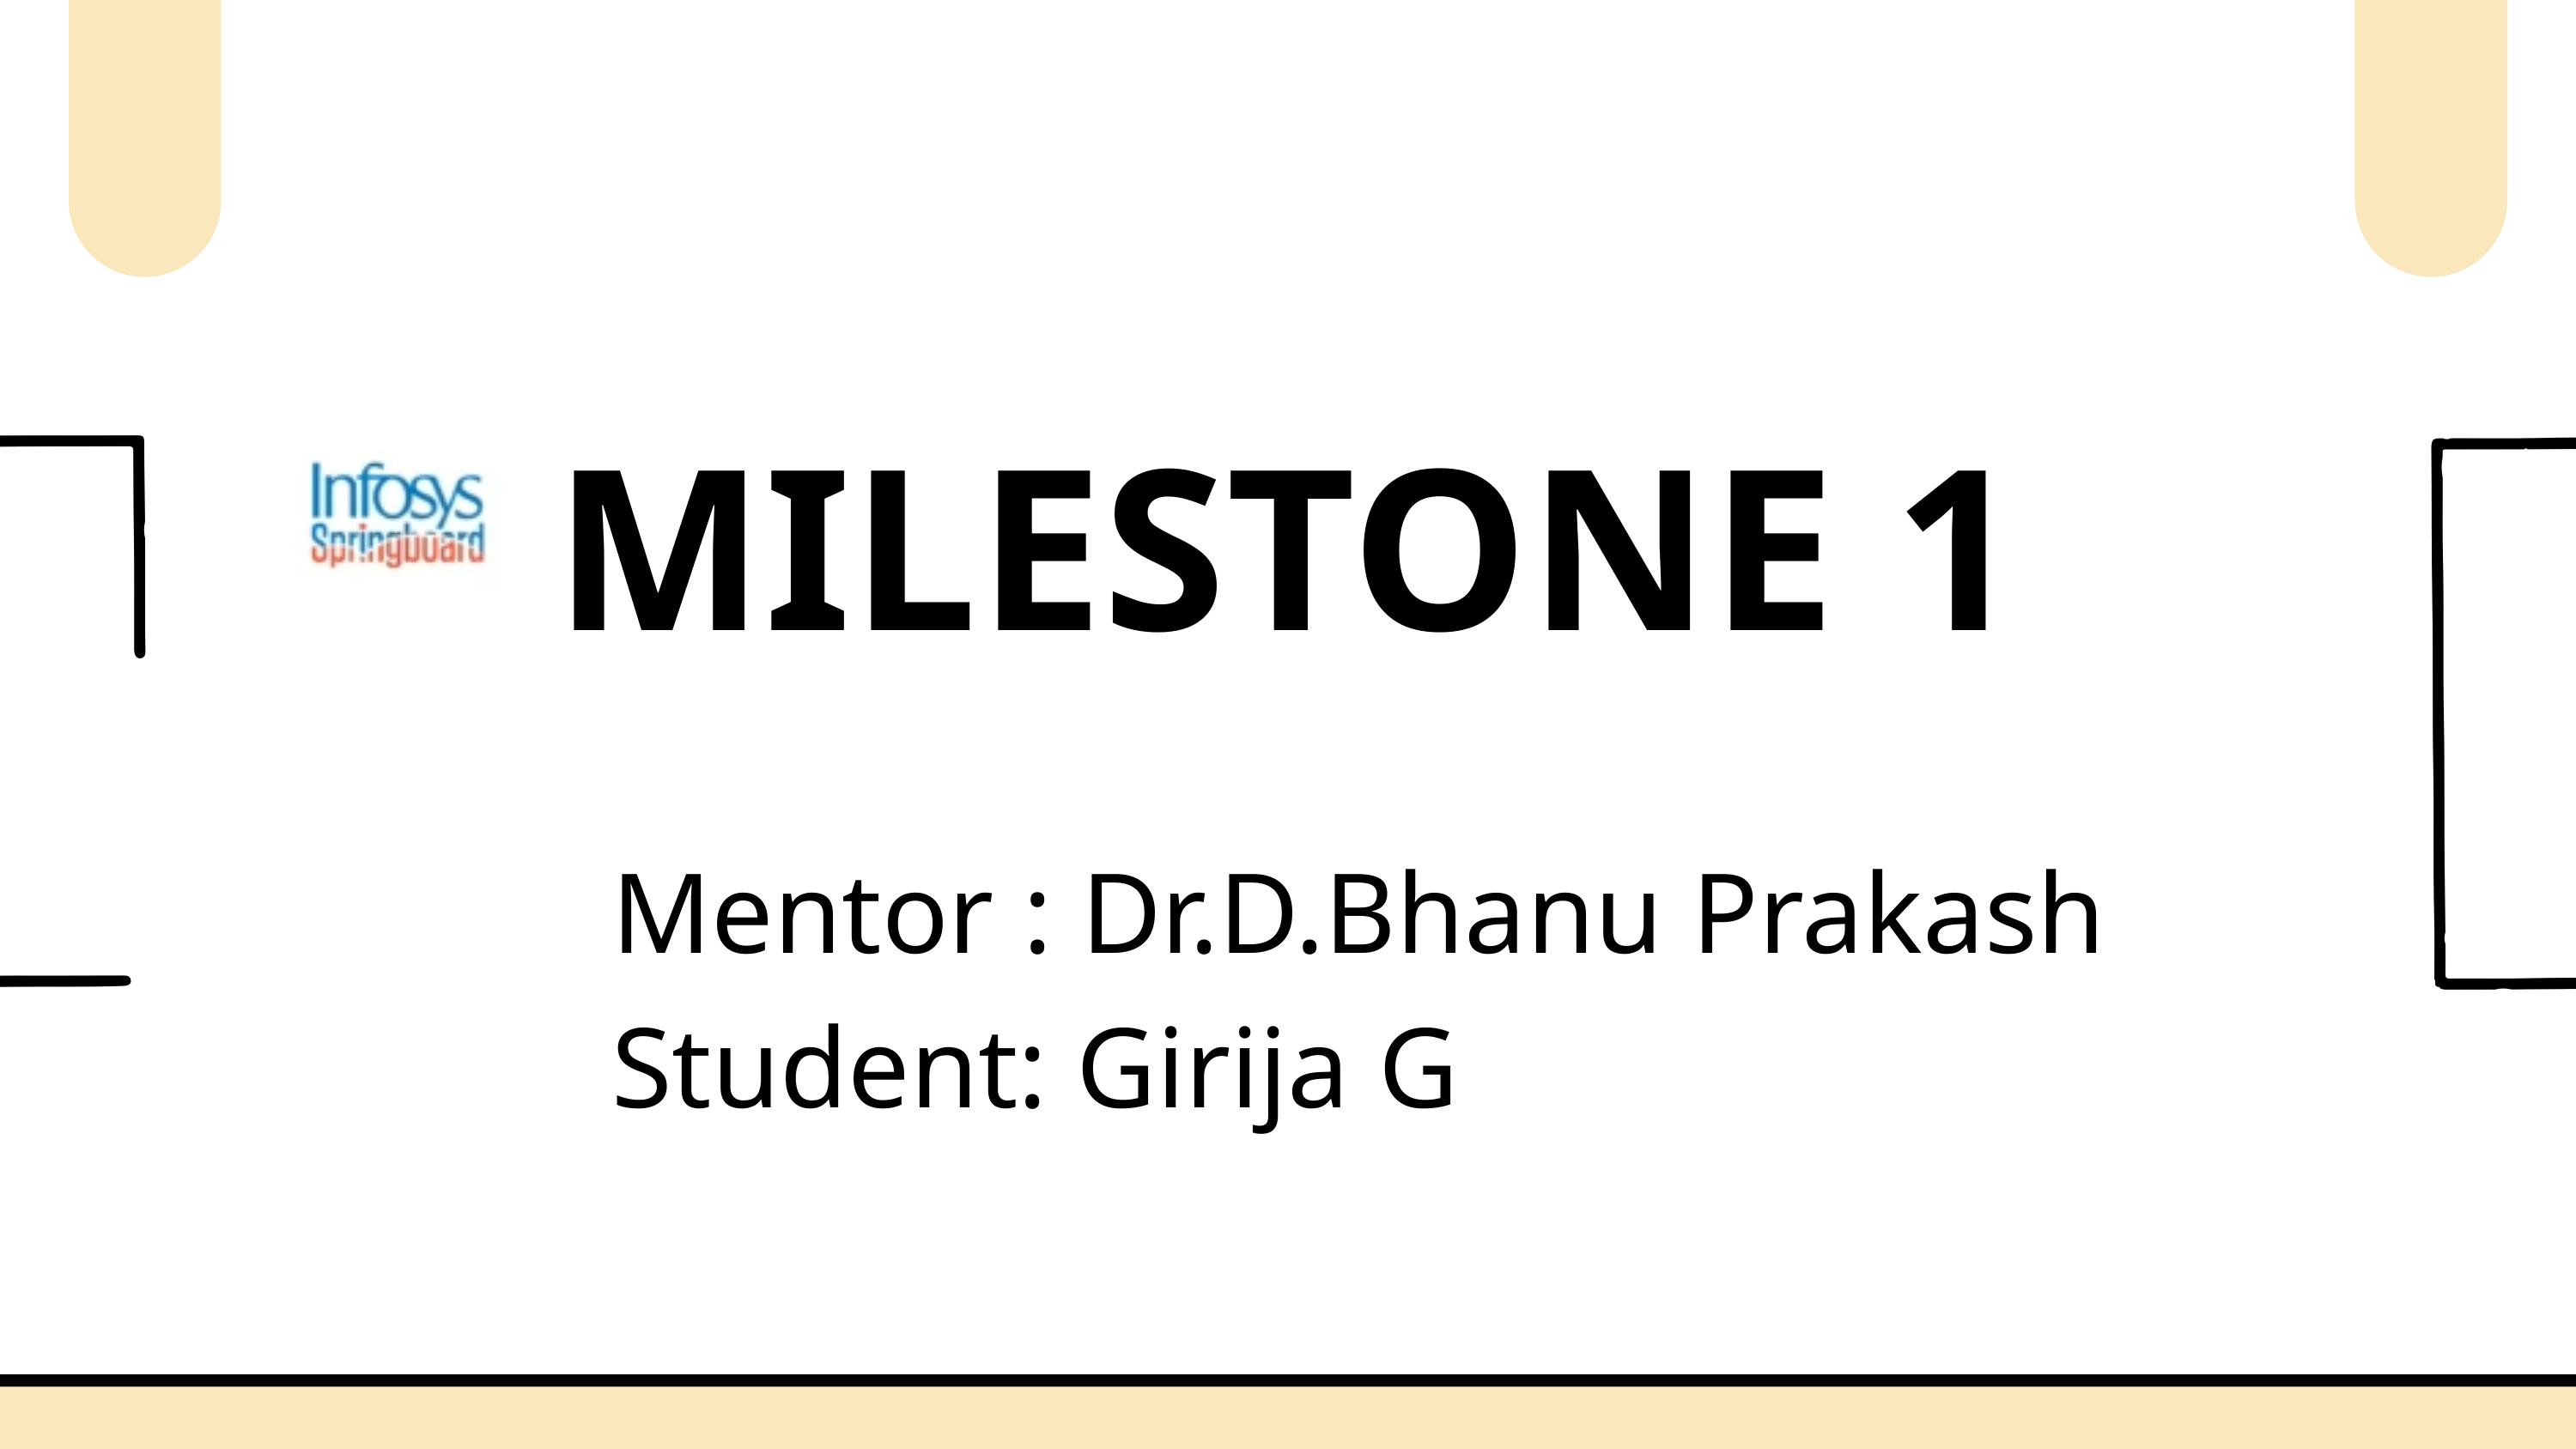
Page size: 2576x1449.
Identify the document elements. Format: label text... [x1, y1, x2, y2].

text_box [2431, 434, 2576, 990]
text_box MILESTONE 1 [371, 361, 2205, 801]
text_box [68, 0, 222, 277]
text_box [0, 1379, 2576, 1449]
text_box [0, 434, 146, 990]
picture [286, 433, 500, 591]
text_box Mentor : Dr.D.Bhanu Prakash Student: Girija G [611, 821, 2355, 1131]
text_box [2354, 0, 2508, 277]
